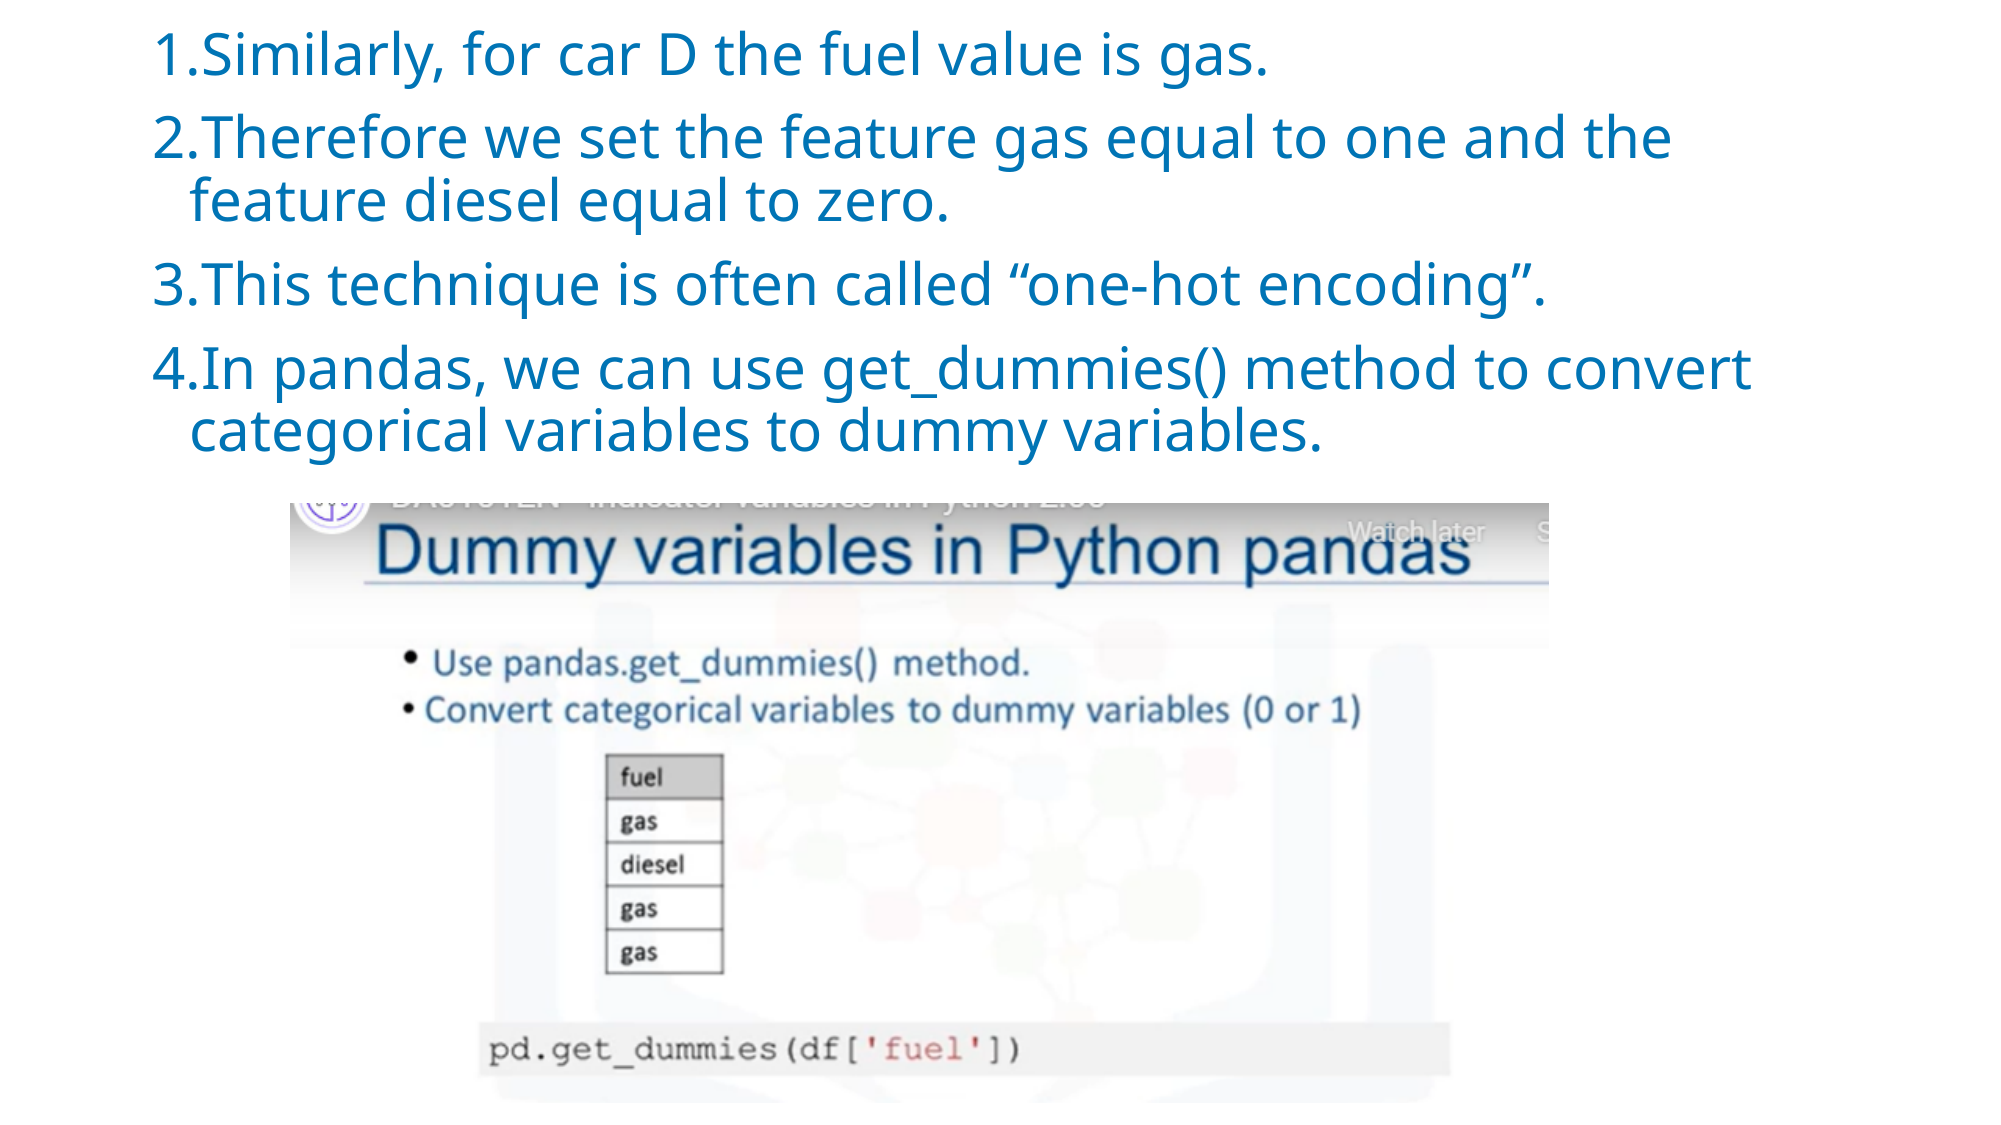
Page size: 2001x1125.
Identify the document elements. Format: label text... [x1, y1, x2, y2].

picture [290, 503, 1550, 1103]
list Similarly, for car D the fuel value is gas. Therefore we set the feature gas equal to one and the feature diesel equal to zero. This technique is often called “one-hot encoding”. In pandas, we can use get_dummies() method to convert categorical variables to dummy variables. [137, 17, 1863, 1014]
